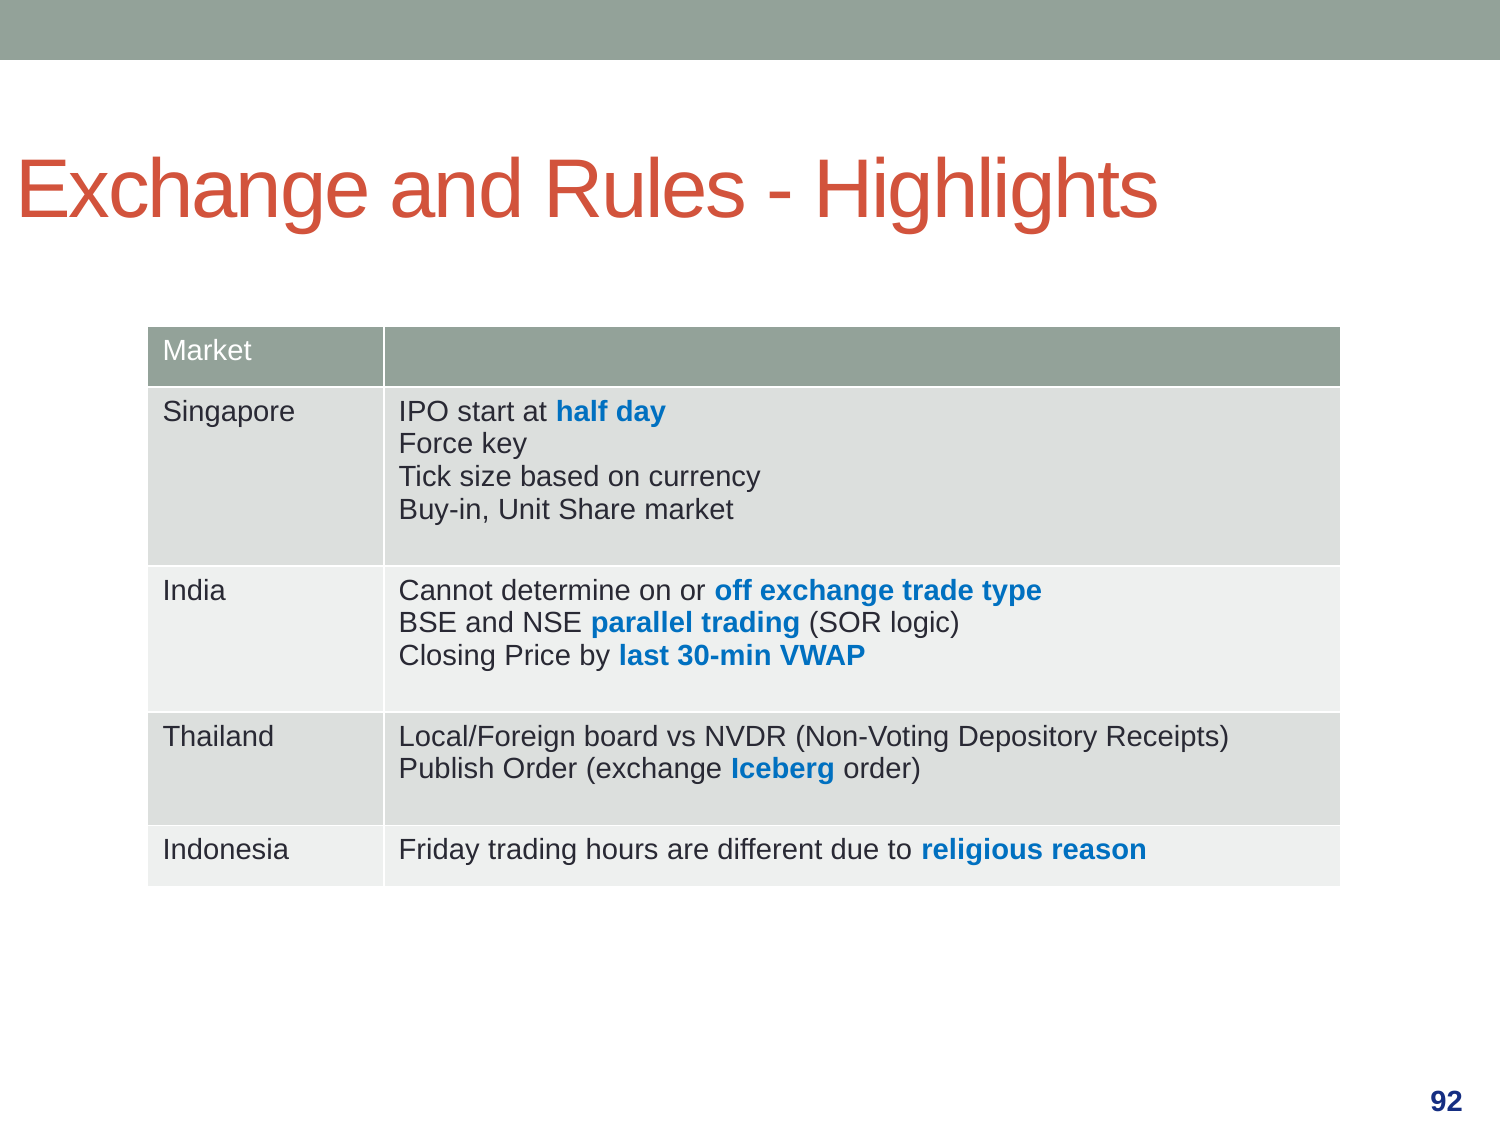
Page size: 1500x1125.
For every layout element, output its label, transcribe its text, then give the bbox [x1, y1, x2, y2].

table_cell Singapore [148, 388, 383, 565]
table_cell Thailand [148, 713, 383, 825]
table_cell Cannot determine on or off exchange trade type BSE and NSE parallel trading (SOR logic) Closing Price by last 30-min VWAP [385, 567, 1340, 711]
table_header Market [148, 327, 383, 386]
text_box [64, 278, 1483, 1047]
slide_number 92 [1415, 1070, 1499, 1125]
table_cell India [148, 567, 383, 711]
title Exchange and Rules - Highlights [0, 101, 1325, 266]
table_header [385, 327, 1340, 386]
table_cell Local/Foreign board vs NVDR (Non-Voting Depository Receipts) Publish Order (exchange Iceberg order) [385, 713, 1340, 825]
table_cell IPO start at half day Force key Tick size based on currency Buy-in, Unit Share market [385, 388, 1340, 565]
table_cell Indonesia [148, 826, 383, 886]
table_cell Friday trading hours are different due to religious reason [385, 826, 1340, 886]
